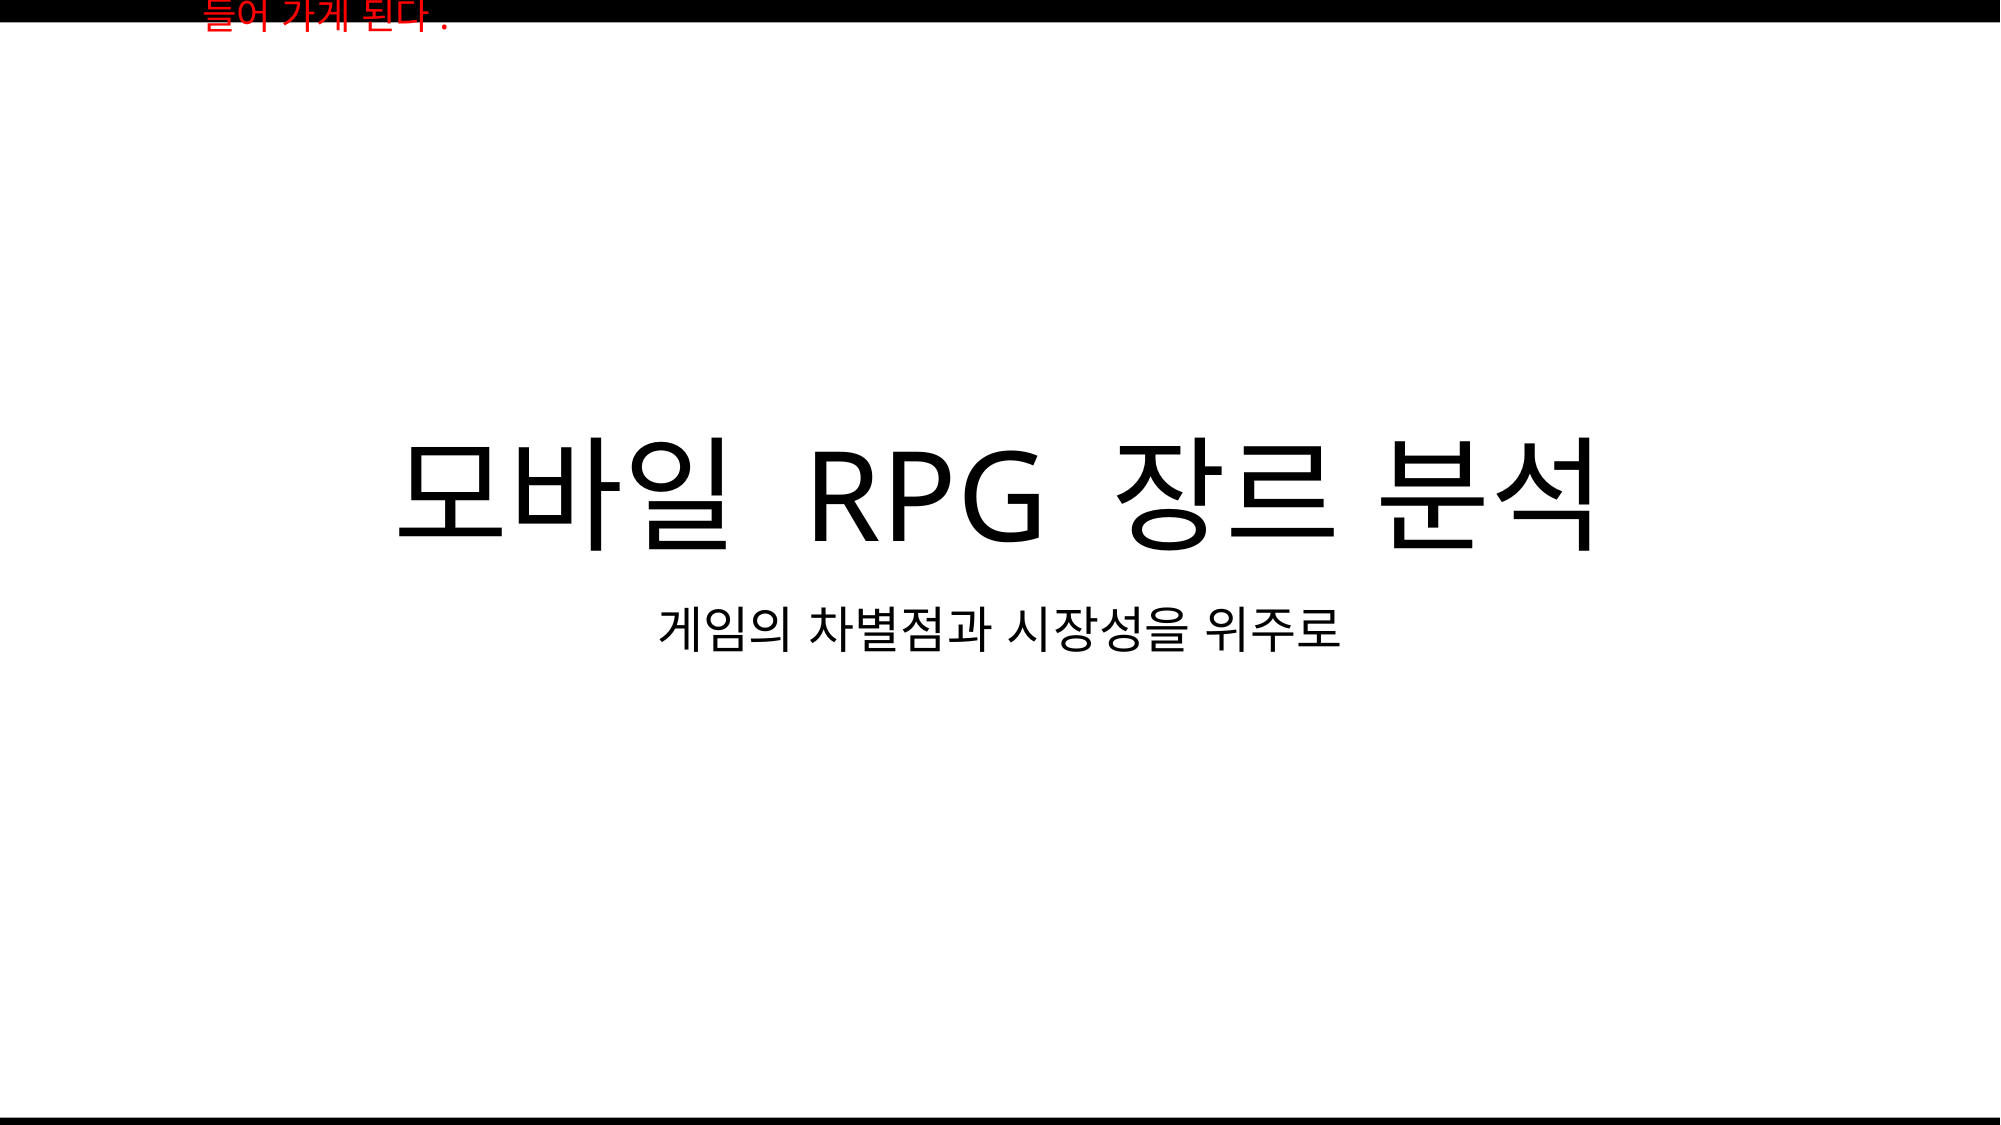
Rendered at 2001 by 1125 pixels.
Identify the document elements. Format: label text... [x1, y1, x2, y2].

subtitle 게임의 차별점과 시장성을 위주로 [249, 590, 1750, 863]
text_box 발표의 속도는 개선 되었지만 발음을 조금 더 명확하게 하고 목소리 톤을 조금 더 올릴 필요가 있다. 문서 작성 시간 반드시 기제할 것! 매번 그래 왔는데 중요한 문장이나 단어를 강조하지 않는다. 분석의도 목표, 목적이 없다. 이 부분이 없다 보니 지금 아이디어 제안서에 필요 없는 테이블 RPG같은 내용이 들어 가게 된다. [93, 0, 1950, 24]
title 모바일 RPG 장르 분석 [249, 184, 1750, 576]
